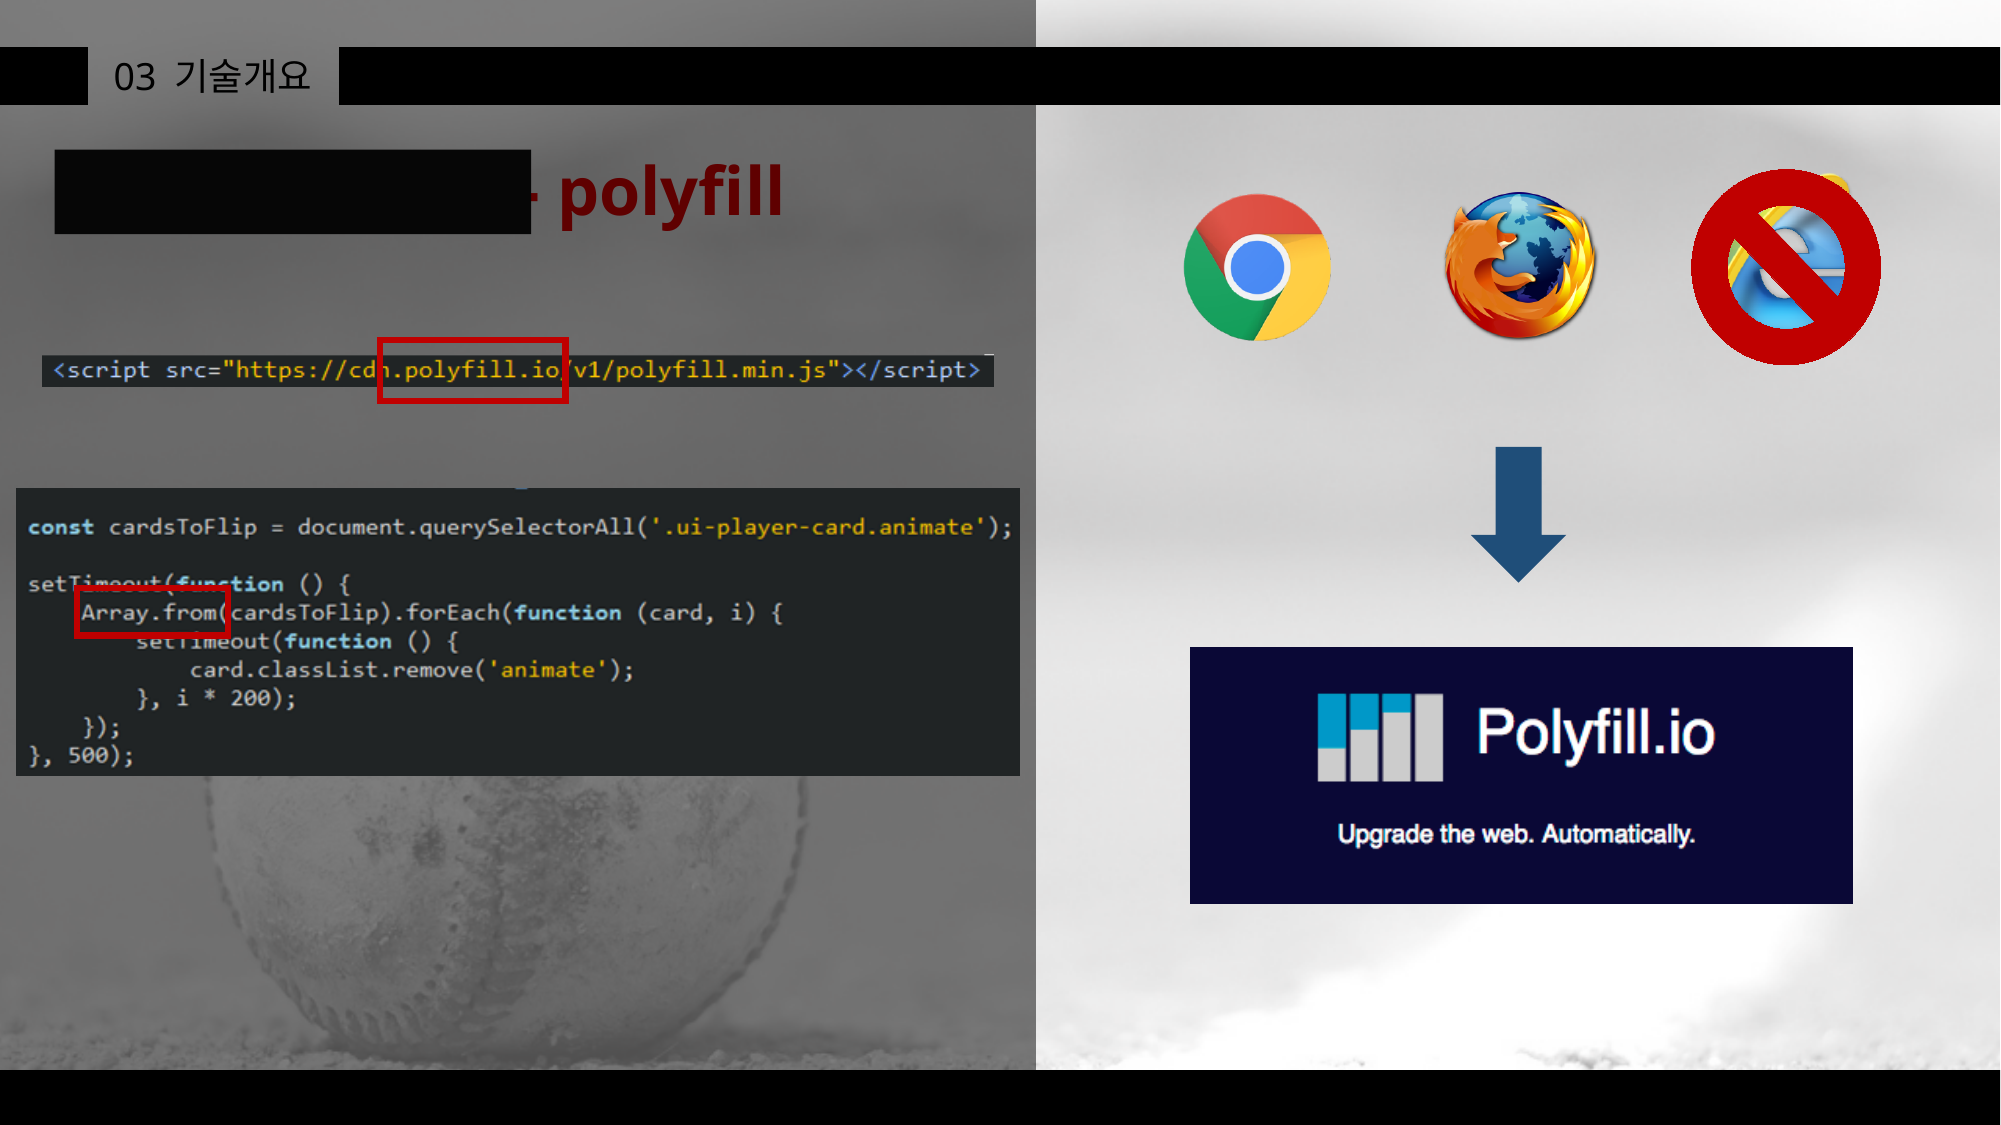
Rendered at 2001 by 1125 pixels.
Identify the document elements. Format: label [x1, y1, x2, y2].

picture [1177, 187, 1337, 347]
text_box [1876, 233, 1882, 301]
picture [1190, 647, 1853, 905]
picture [42, 354, 994, 387]
text_box [379, 387, 567, 402]
text_box [98, 45, 335, 107]
picture [16, 488, 1020, 776]
picture [1691, 162, 1876, 347]
text_box [379, 339, 567, 354]
text_box [1478, 450, 1559, 579]
text_box [0, 0, 1037, 1125]
text_box [1729, 347, 1843, 366]
picture [1441, 192, 1603, 347]
